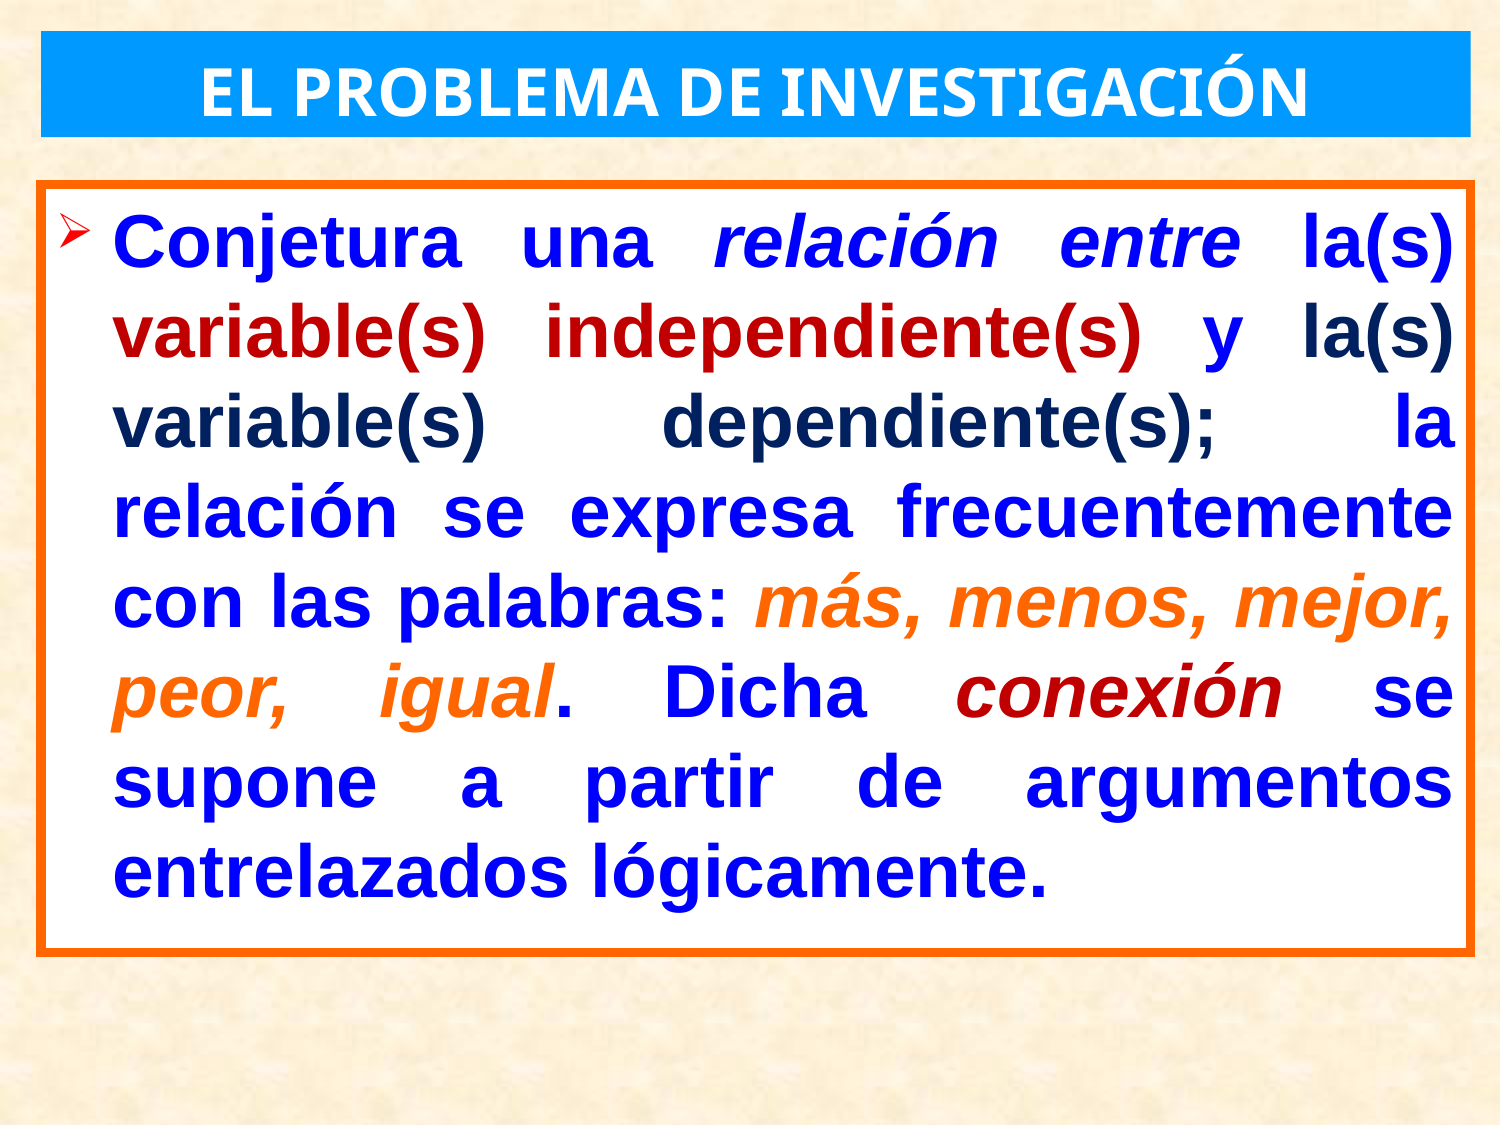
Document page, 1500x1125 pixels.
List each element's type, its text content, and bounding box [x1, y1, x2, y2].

picture [0, 0, 1500, 1125]
text_box EL PROBLEMA DE INVESTIGACIÓN [41, 31, 1471, 138]
text_box Conjetura una relación entre la(s) variable(s) independiente(s) y la(s) variable(s) dependiente(s); la relación se expresa frecuentemente con las palabras: más, menos, mejor, peor, igual. Dicha conexión se supone a partir de argumentos entrelazados lógicamente. [41, 184, 1471, 953]
